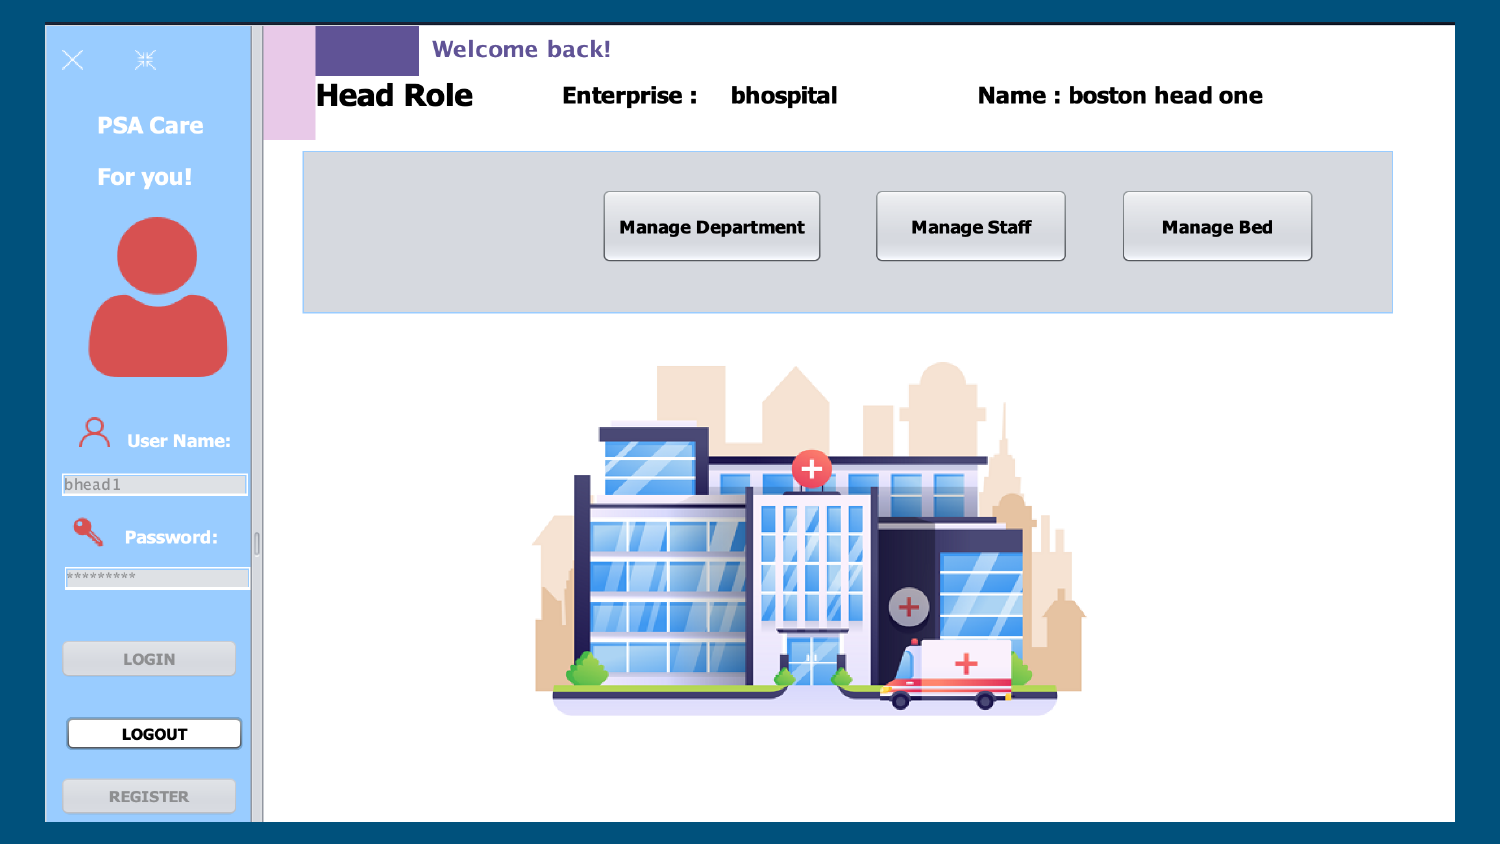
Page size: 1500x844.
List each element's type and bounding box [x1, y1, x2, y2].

picture [46, 23, 1454, 821]
